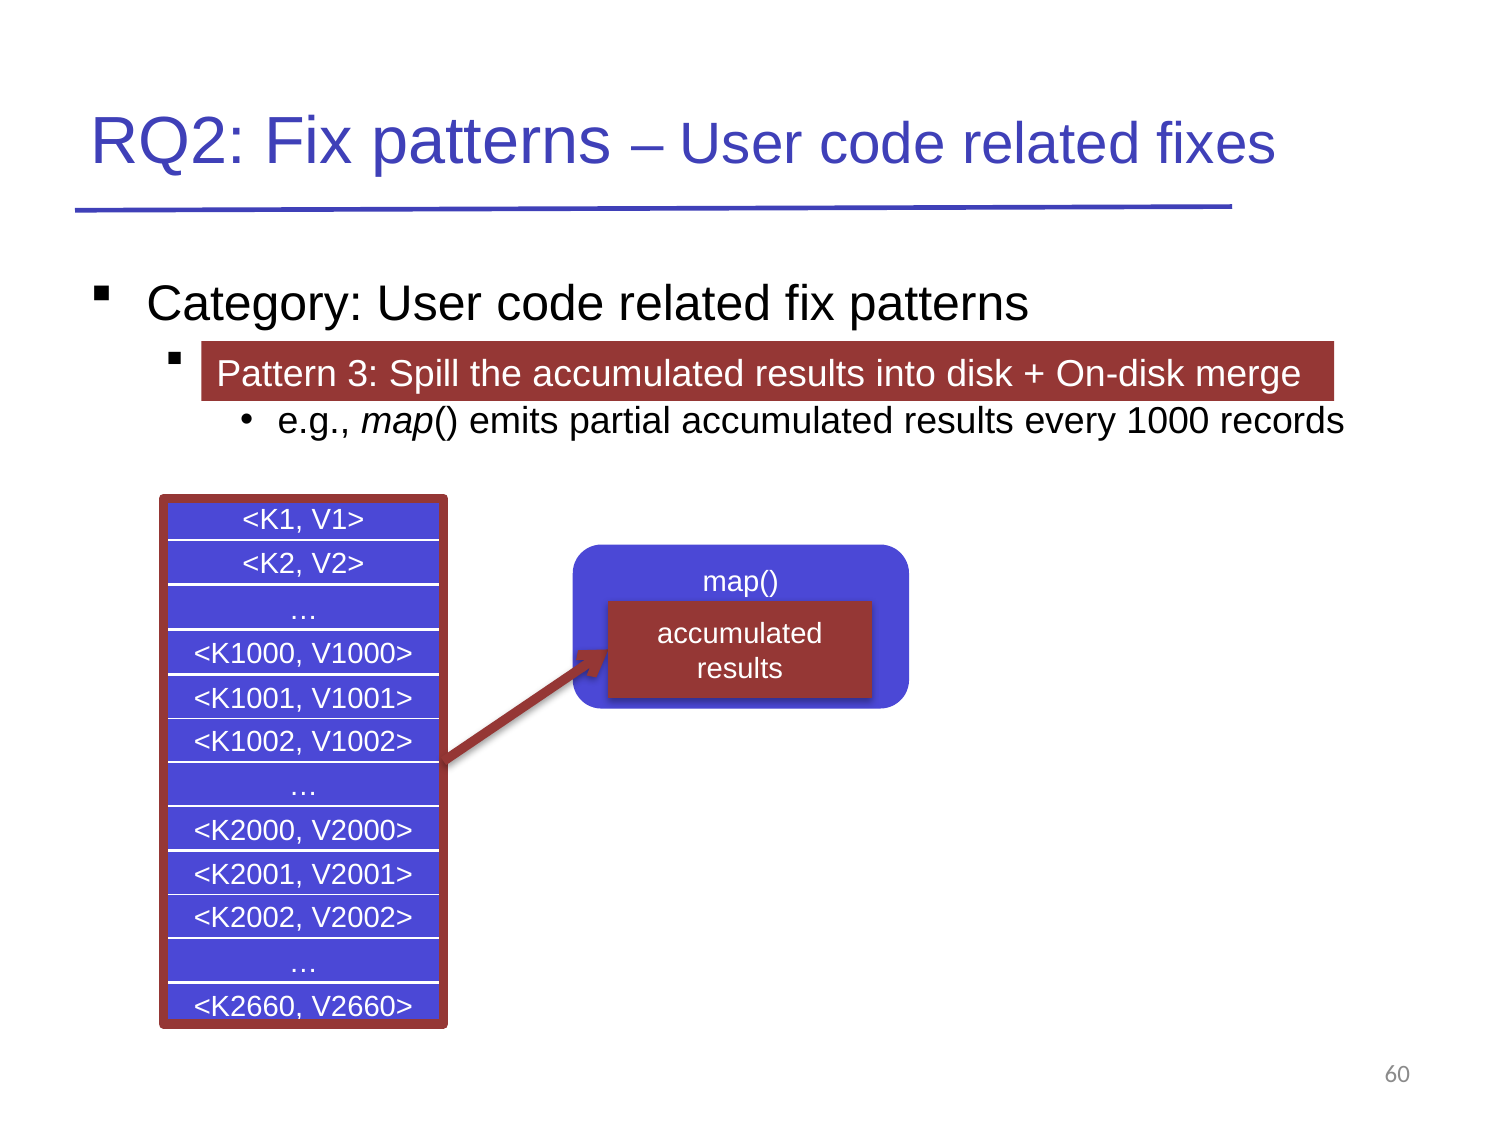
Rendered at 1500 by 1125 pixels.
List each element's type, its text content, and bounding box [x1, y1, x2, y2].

text_box map() [572, 544, 910, 709]
slide_number 60 [1074, 1042, 1425, 1103]
title RQ2: Fix patterns – User code related fixes [75, 67, 1441, 207]
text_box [443, 649, 609, 762]
text_box Pattern 3: Spill the accumulated results into disk + On-disk merge [201, 341, 1335, 401]
text_box accumulated results [608, 601, 872, 698]
text_box [161, 496, 446, 1026]
list Category: User code related fix patterns Lower framework buffer size e.g., map() emits partial accumulated results every 1000 records [75, 262, 1425, 502]
